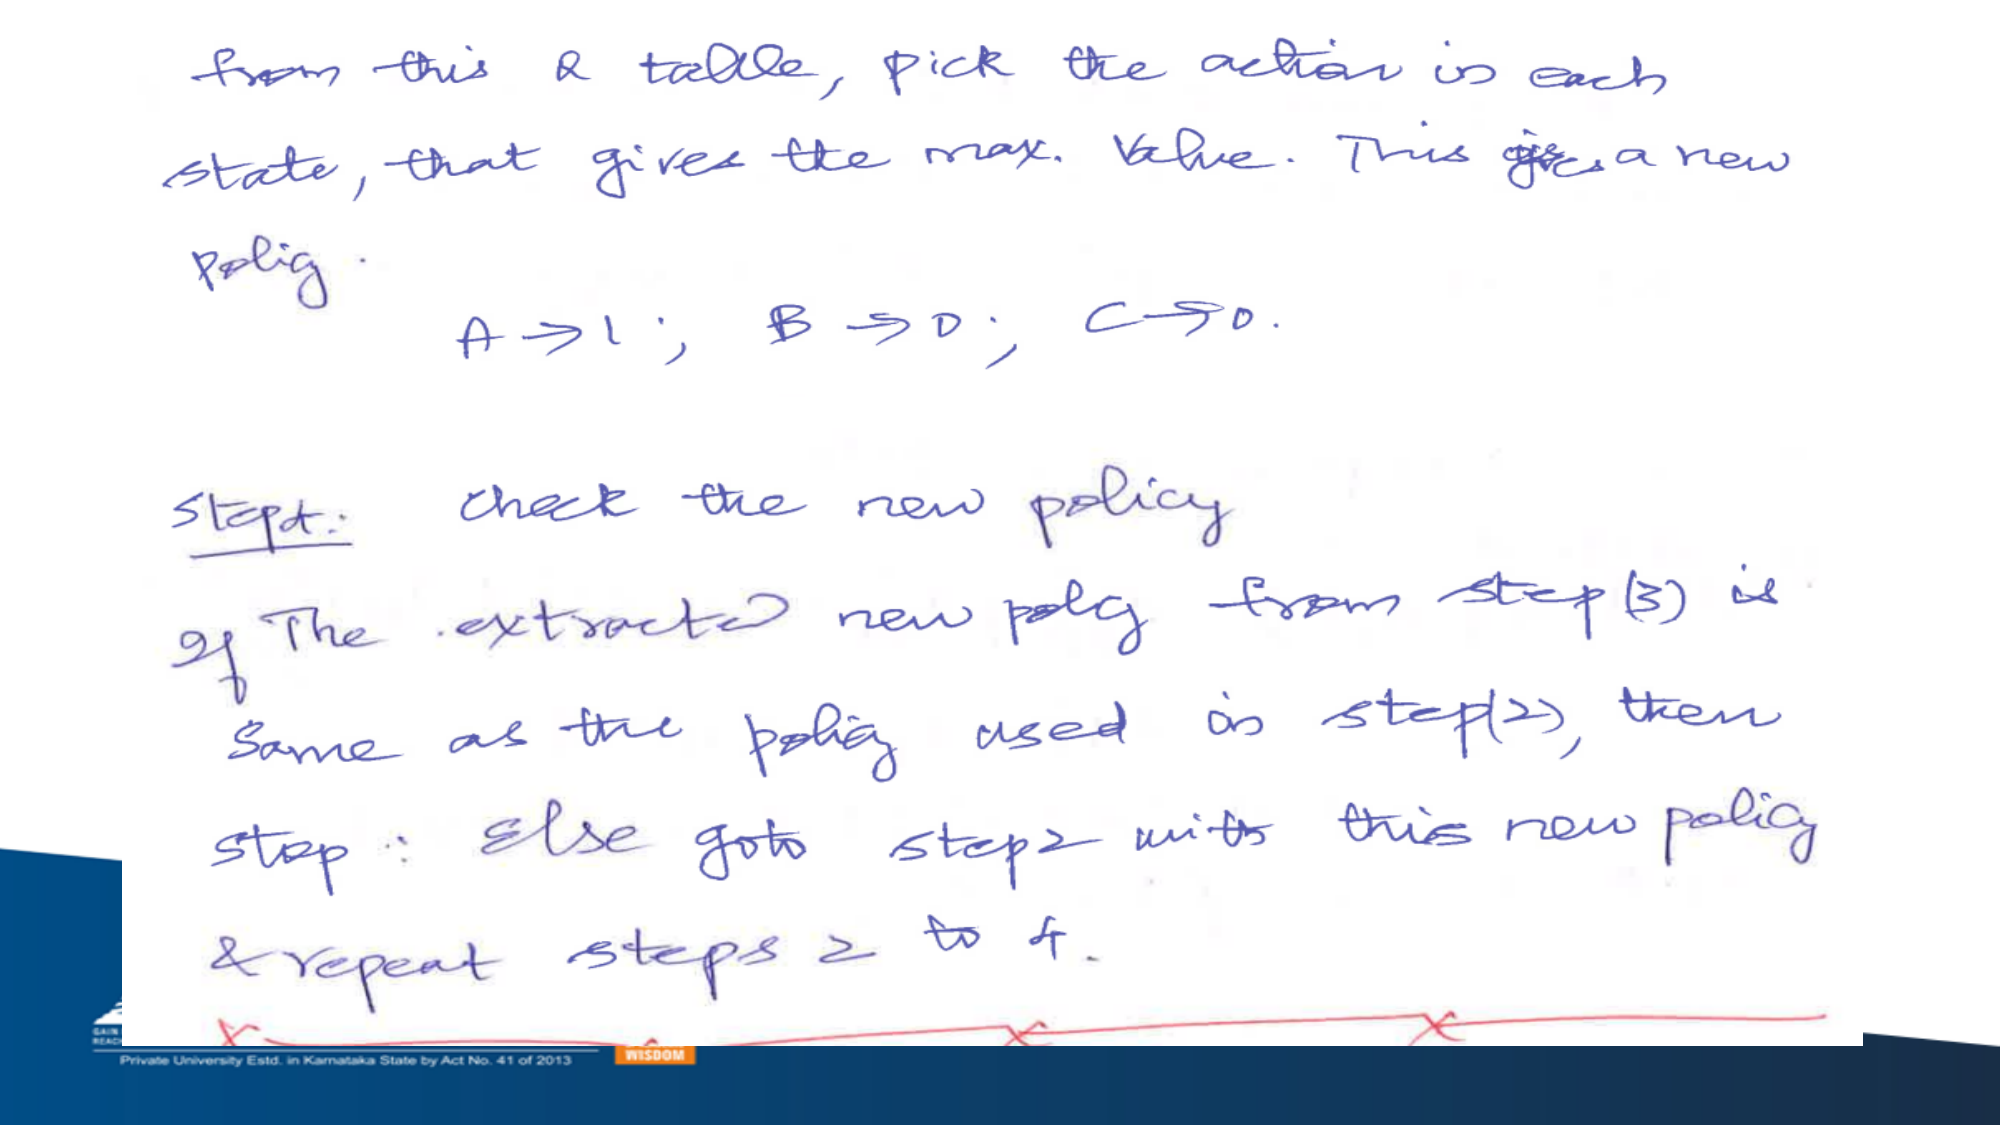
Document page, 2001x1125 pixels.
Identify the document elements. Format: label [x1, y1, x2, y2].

picture [0, 427, 2000, 1125]
list [137, 19, 1825, 397]
